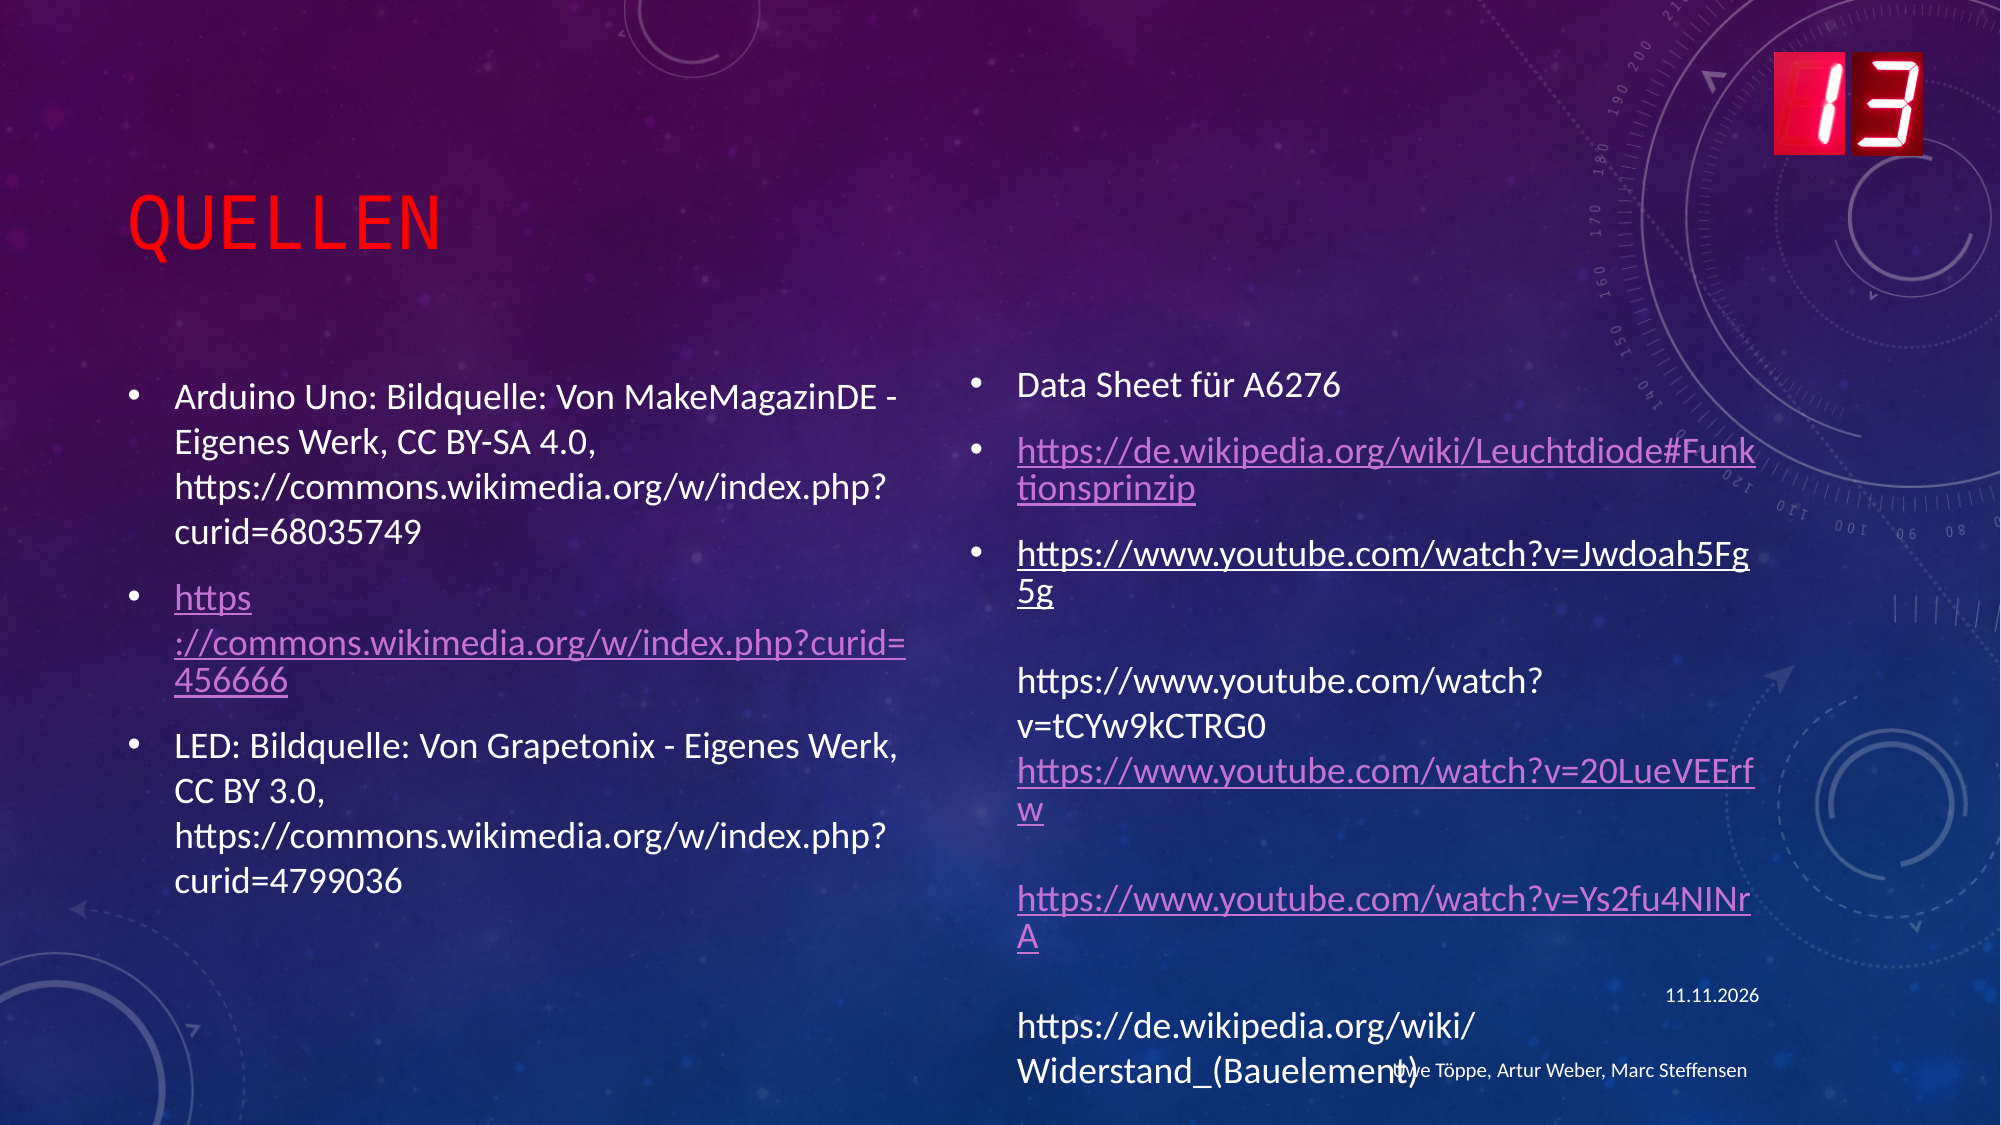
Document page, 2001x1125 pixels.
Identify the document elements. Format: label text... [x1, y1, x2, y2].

picture [0, 0, 2001, 1125]
list Arduino Uno: Bildquelle: Von MakeMagazinDE - Eigenes Werk, CC BY-SA 4.0, https://commons.wikimedia.org/w/index.php?curid=68035749 https://commons.wikimedia.org/w/index.php?curid=456666 LED: Bildquelle: Von Grapetonix - Eigenes Werk, CC BY 3.0, https://commons.wikimedia.org/w/index.php?curid=4799036 [112, 351, 932, 950]
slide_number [1636, 963, 1775, 1025]
list Data Sheet für A6276 https://de.wikipedia.org/wiki/Leuchtdiode#Funktionsprinzip https://www.youtube.com/watch?v=Jwdoah5Fg5g https://www.youtube.com/watch?v=tCYw9kCTRG0 https://www.youtube.com/watch?v=20LueVEErfw https://www.youtube.com/watch?v=Ys2fu4NINrA https://de.wikipedia.org/wiki/Widerstand_(Bauelement) [955, 351, 1775, 950]
footer Uwe Töppe, Artur Weber, Marc Steffensen [1377, 1038, 1775, 1100]
title Quellen [112, 99, 1775, 339]
